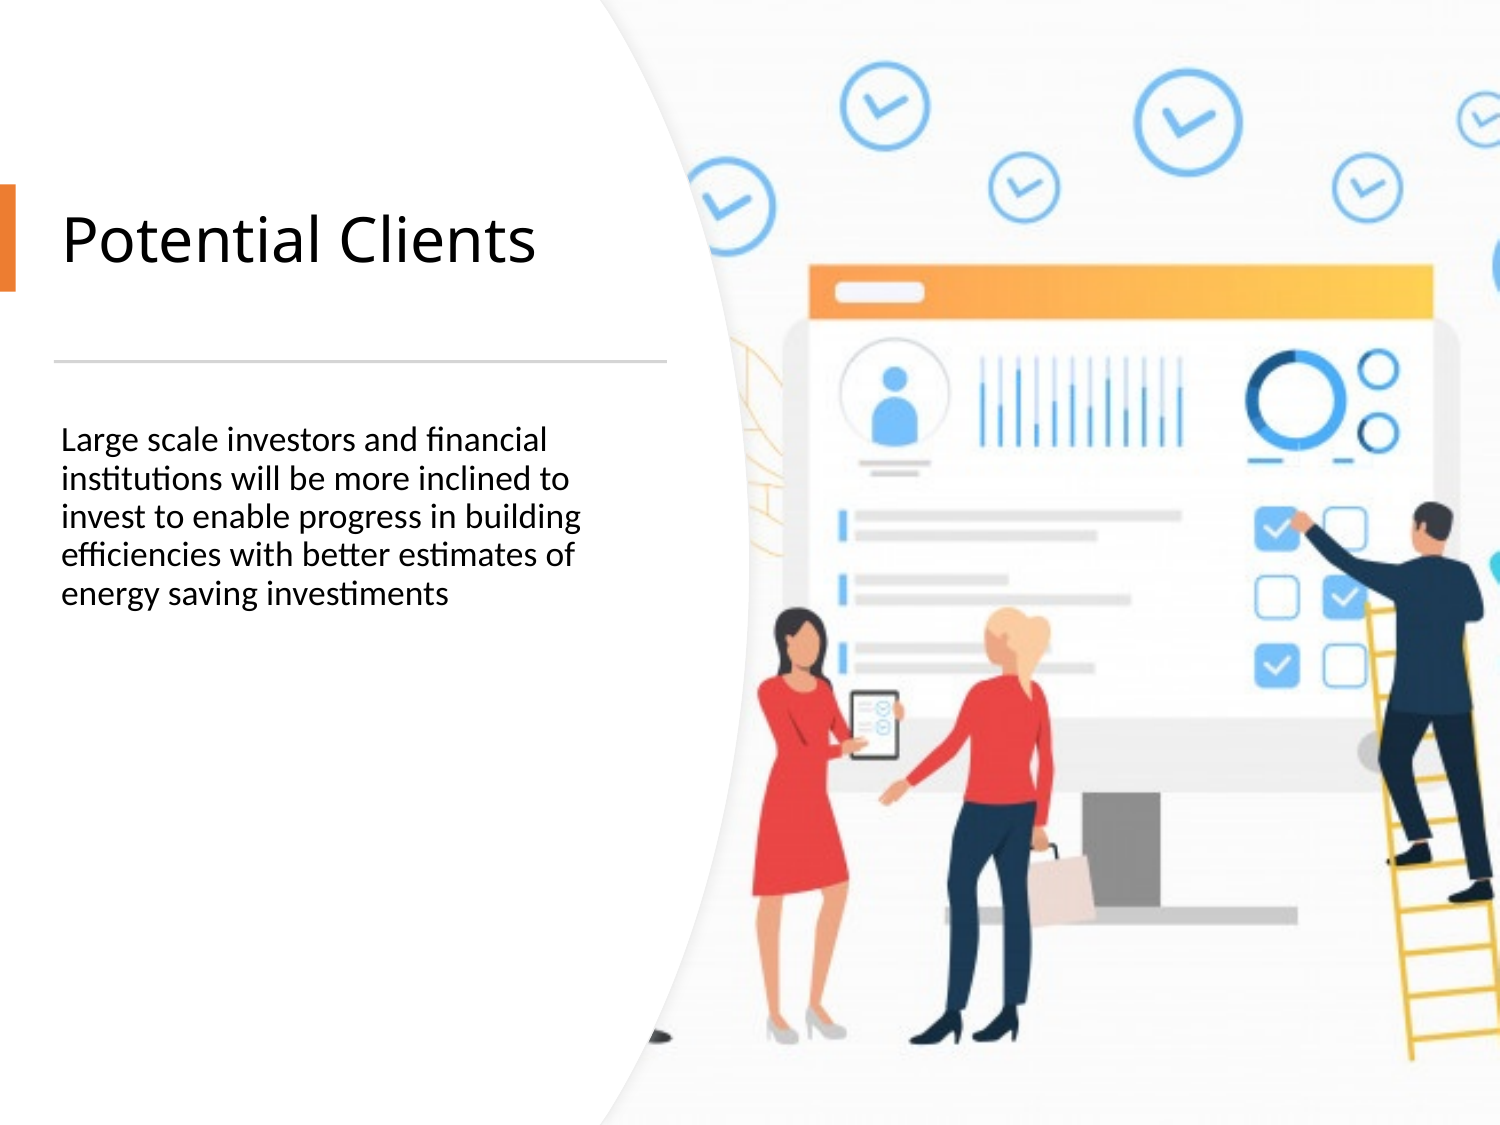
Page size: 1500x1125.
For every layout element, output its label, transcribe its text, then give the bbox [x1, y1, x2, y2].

list Large scale investors and financial institutions will be more inclined to invest to enable progress in building efficiencies with better estimates of energy saving investiments [46, 413, 600, 972]
title Potential Clients [46, 140, 600, 345]
text_box [53, 359, 600, 364]
text_box [0, 183, 17, 293]
text_box [0, 0, 600, 1125]
picture [600, 0, 1500, 1125]
